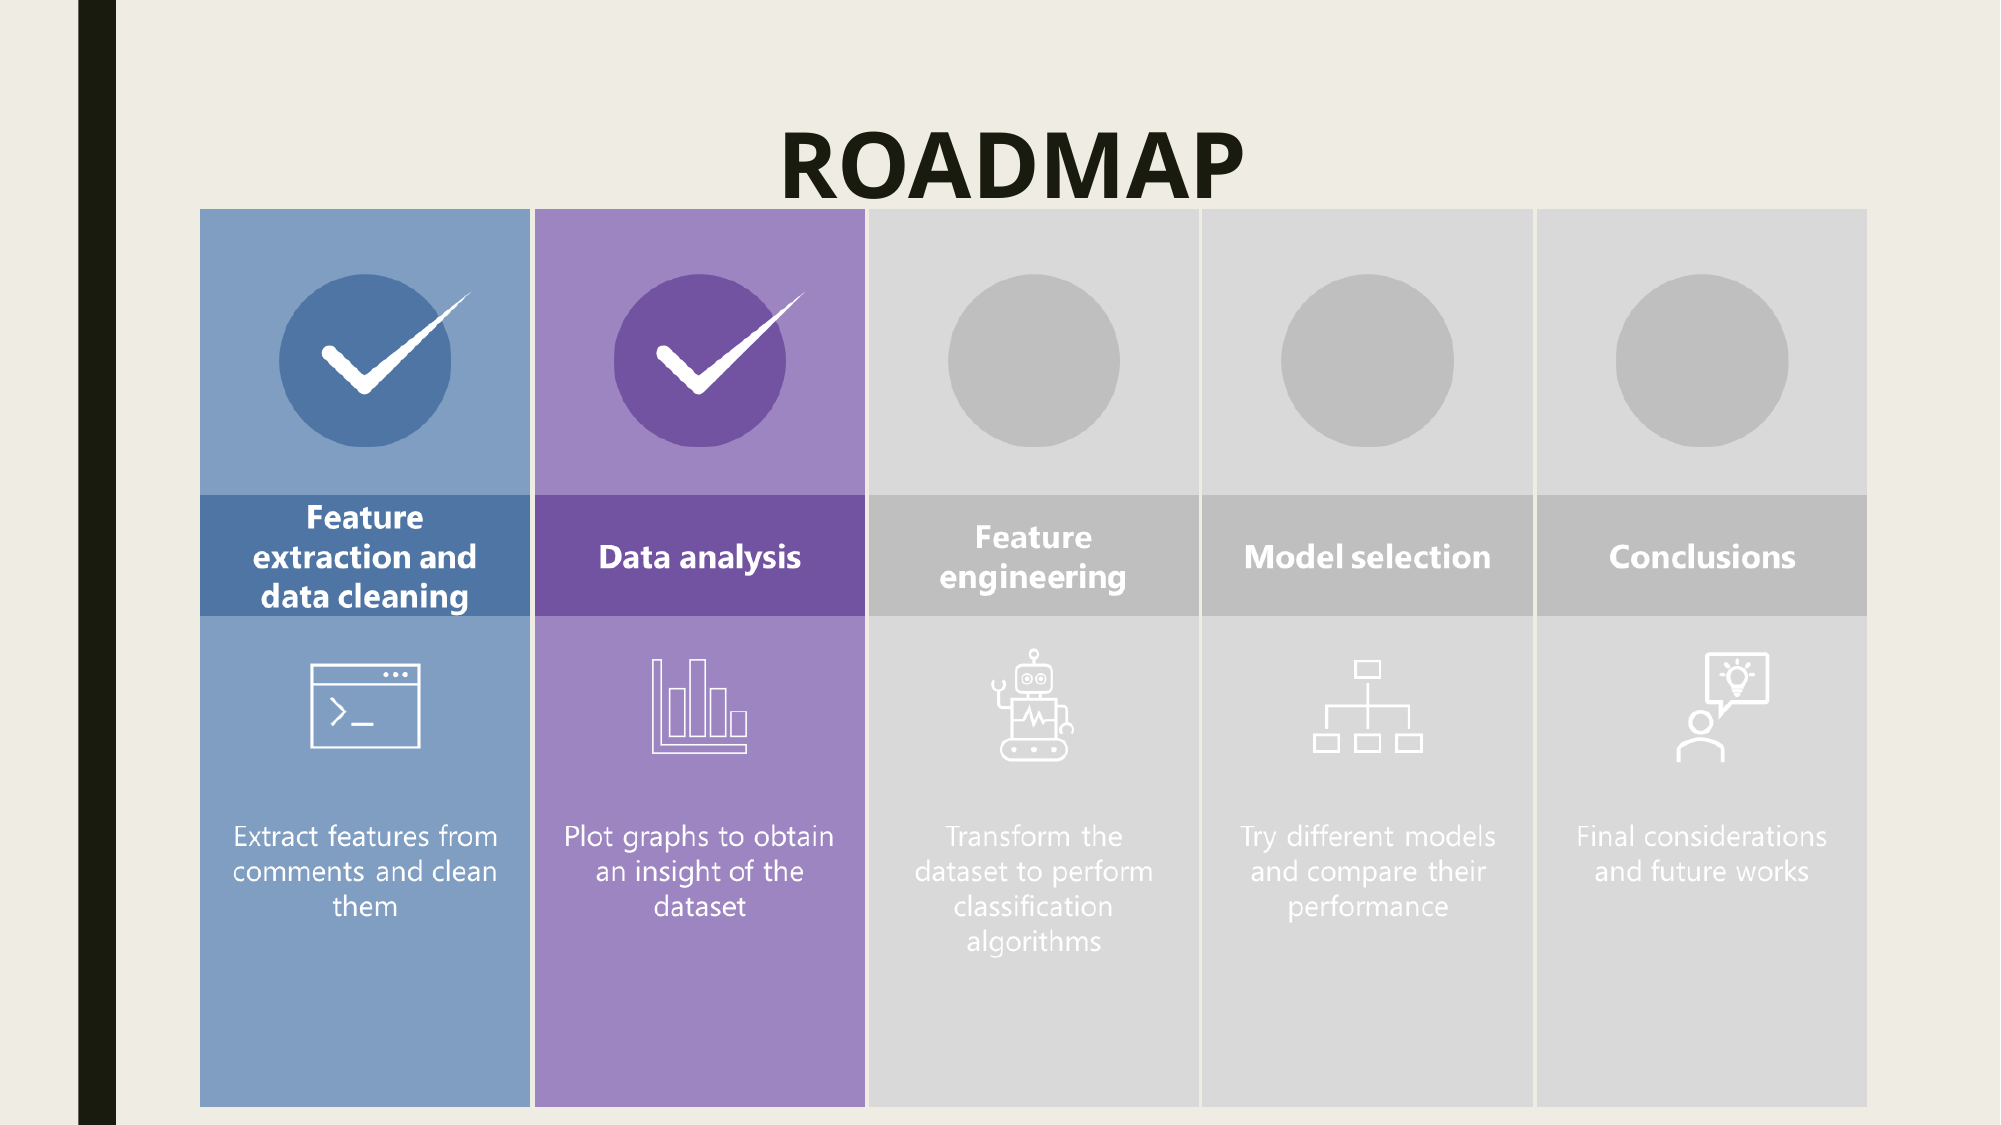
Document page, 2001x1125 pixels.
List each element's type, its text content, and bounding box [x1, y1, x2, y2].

picture [199, 209, 1867, 1107]
title ROADMAP [225, 112, 1800, 209]
